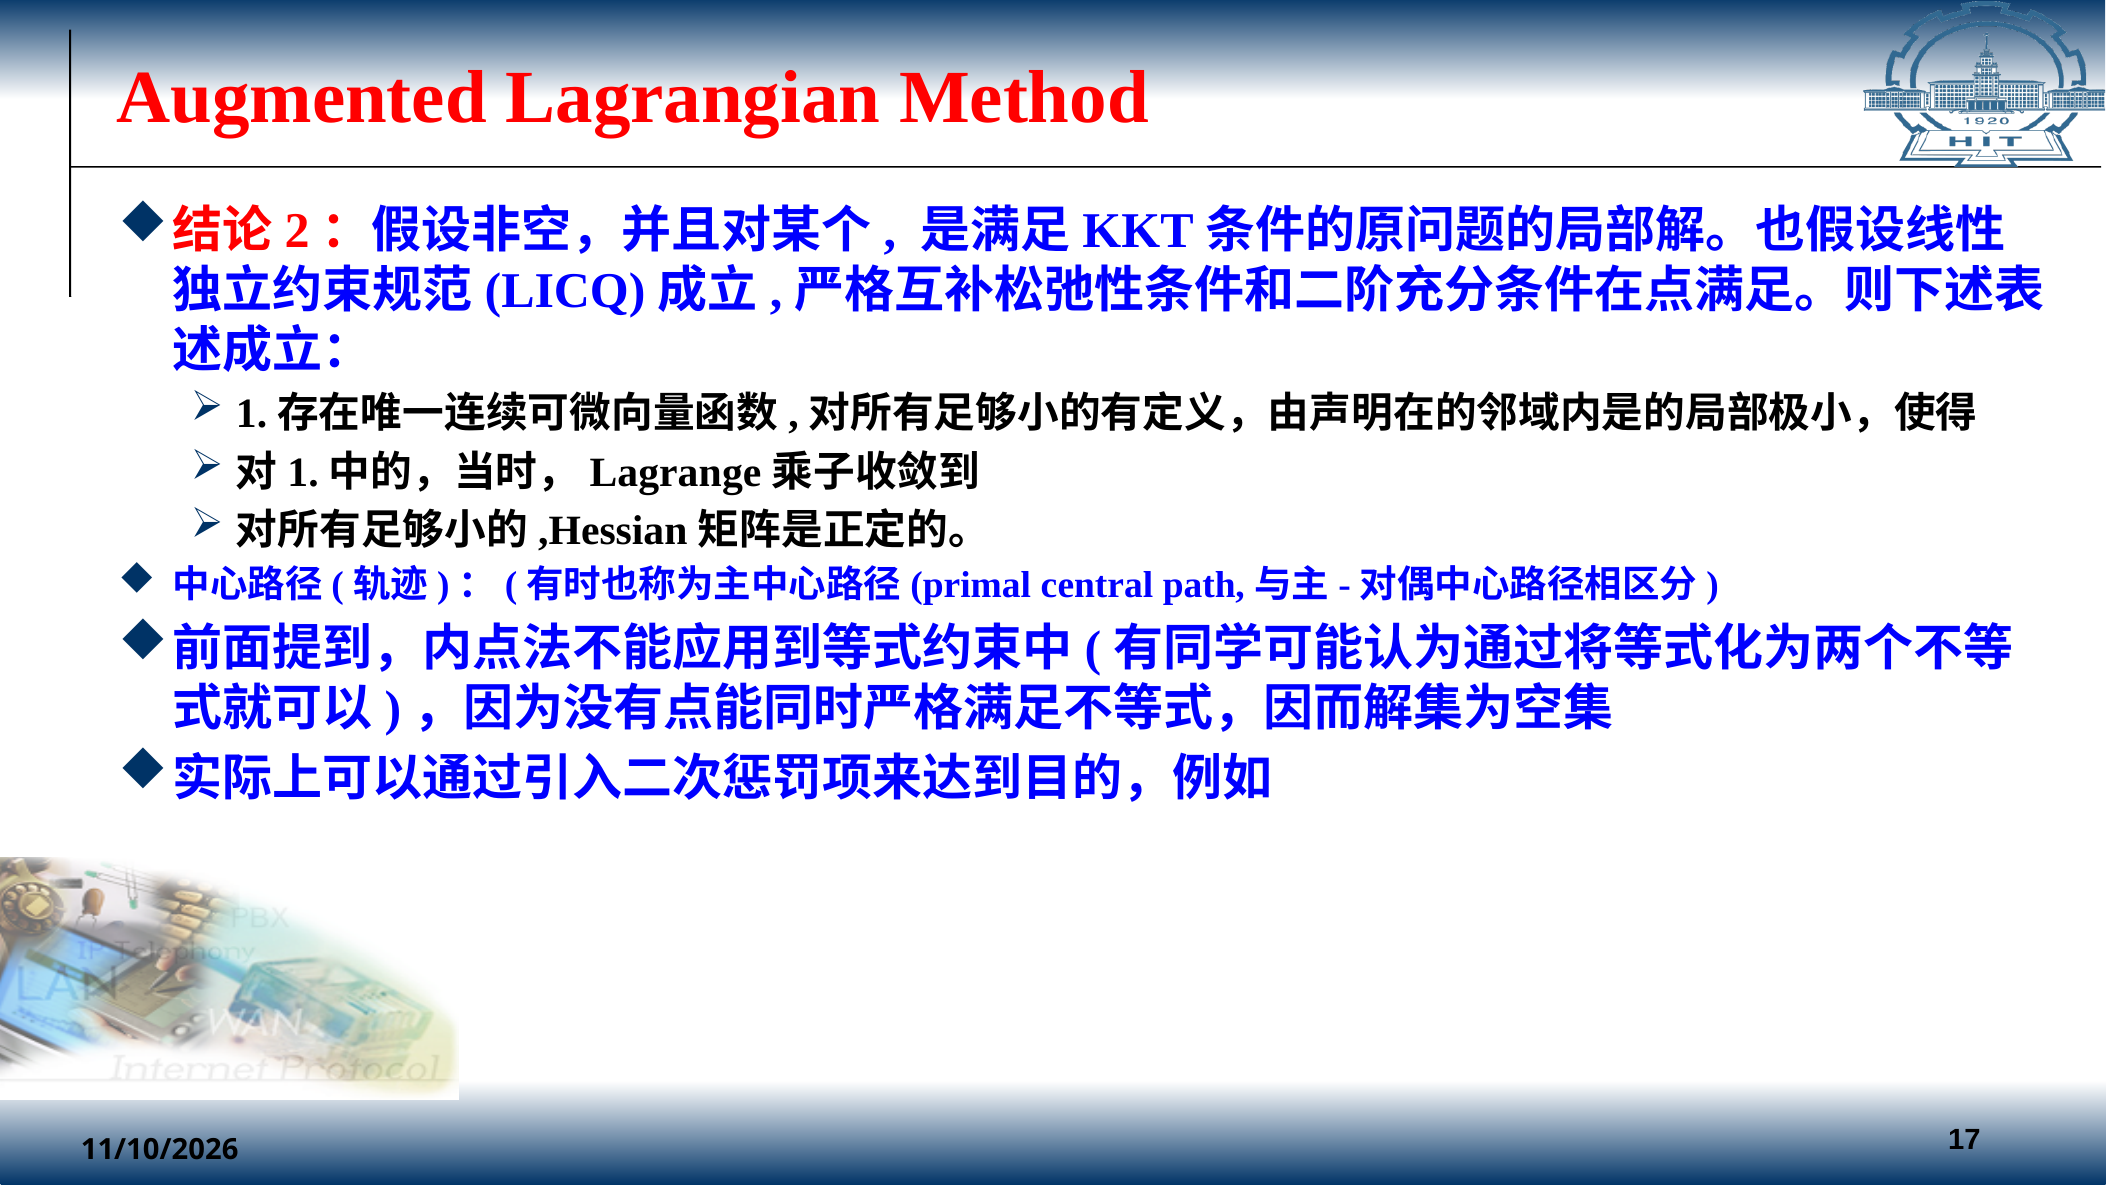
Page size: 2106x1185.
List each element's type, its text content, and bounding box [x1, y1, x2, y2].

title Augmented Lagrangian Method [101, 29, 1941, 155]
picture [0, 857, 459, 1100]
picture [1863, 1, 2106, 167]
